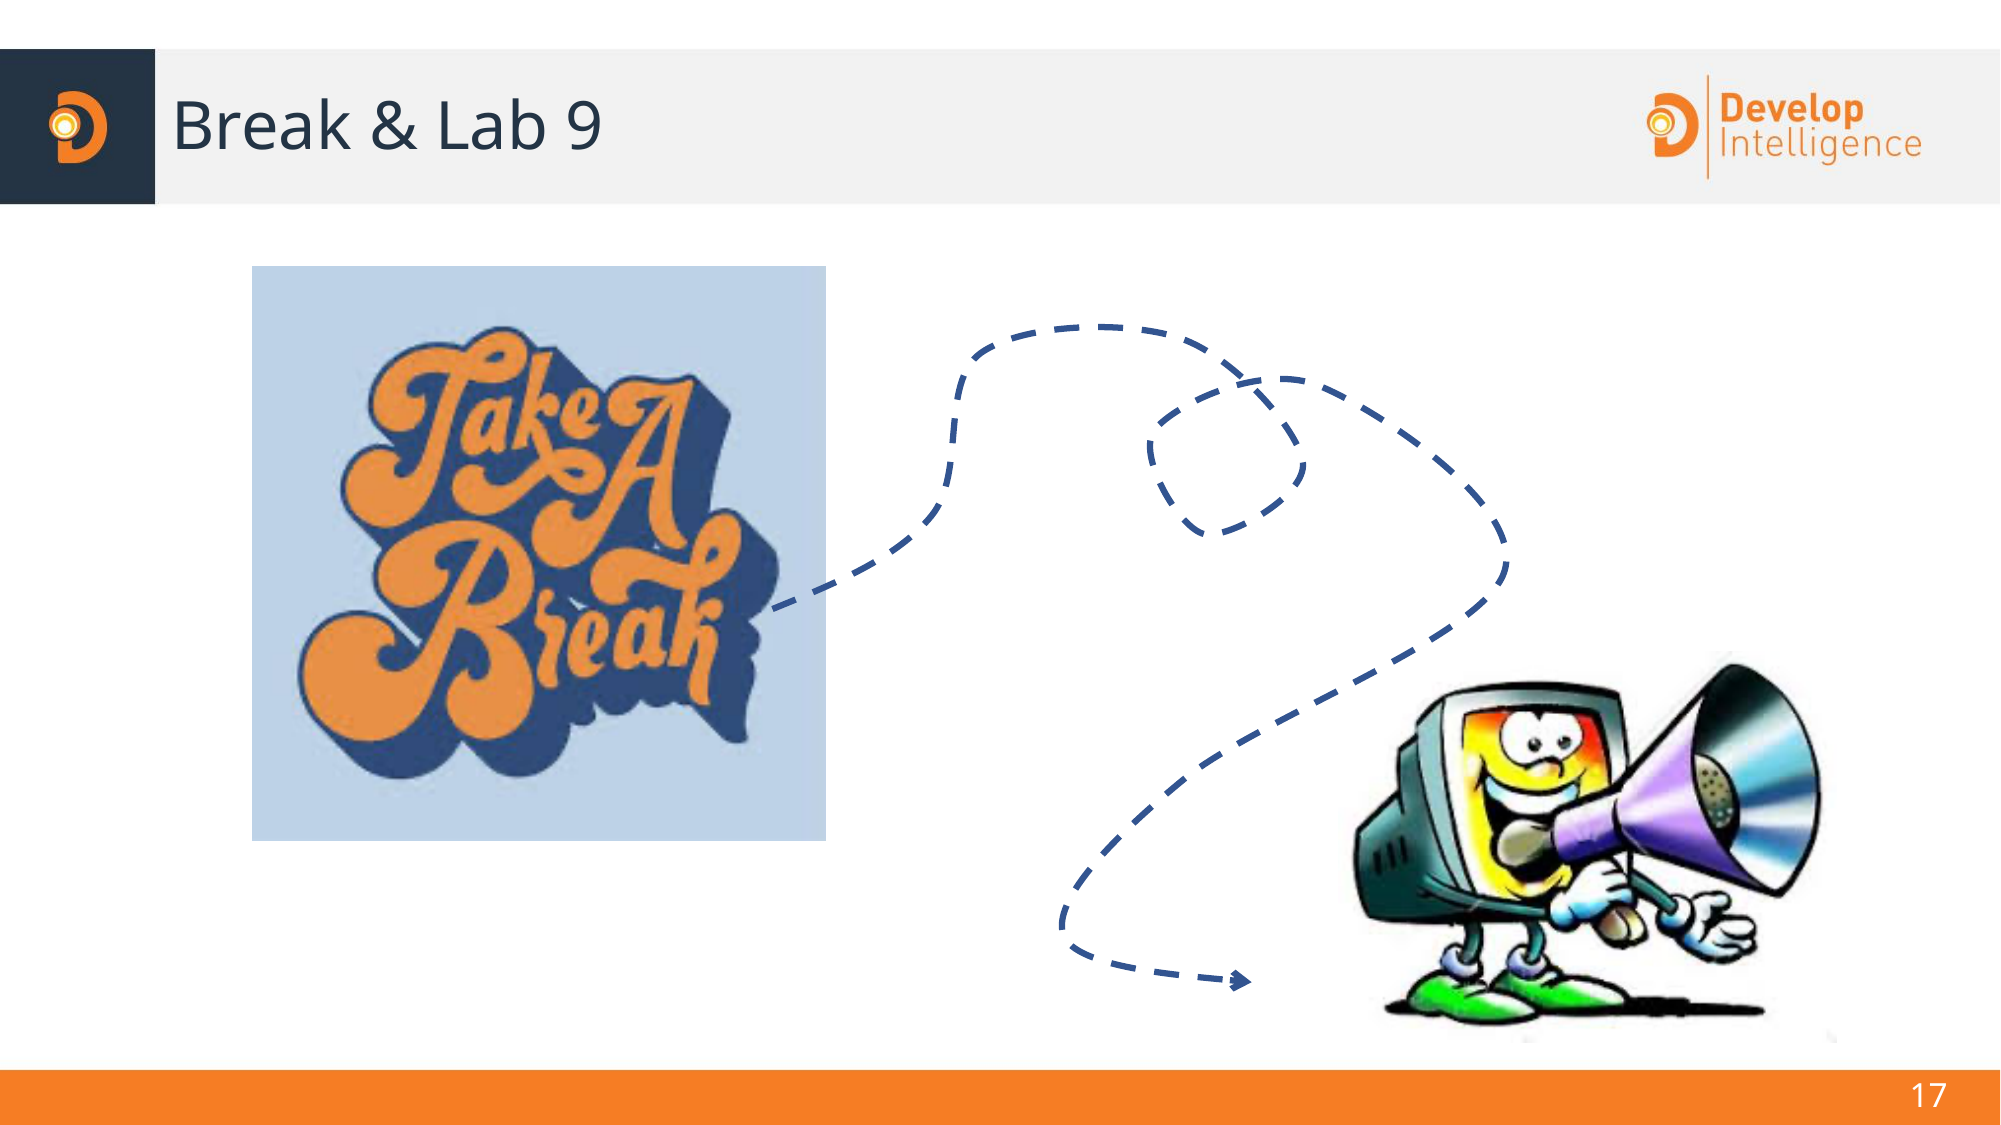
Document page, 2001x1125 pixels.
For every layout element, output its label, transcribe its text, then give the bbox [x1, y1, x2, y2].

slide_number 17 [1860, 1072, 1998, 1122]
picture [0, 0, 2001, 1125]
text_box [831, 324, 1509, 989]
title Break & Lab 9 [156, 53, 1999, 203]
